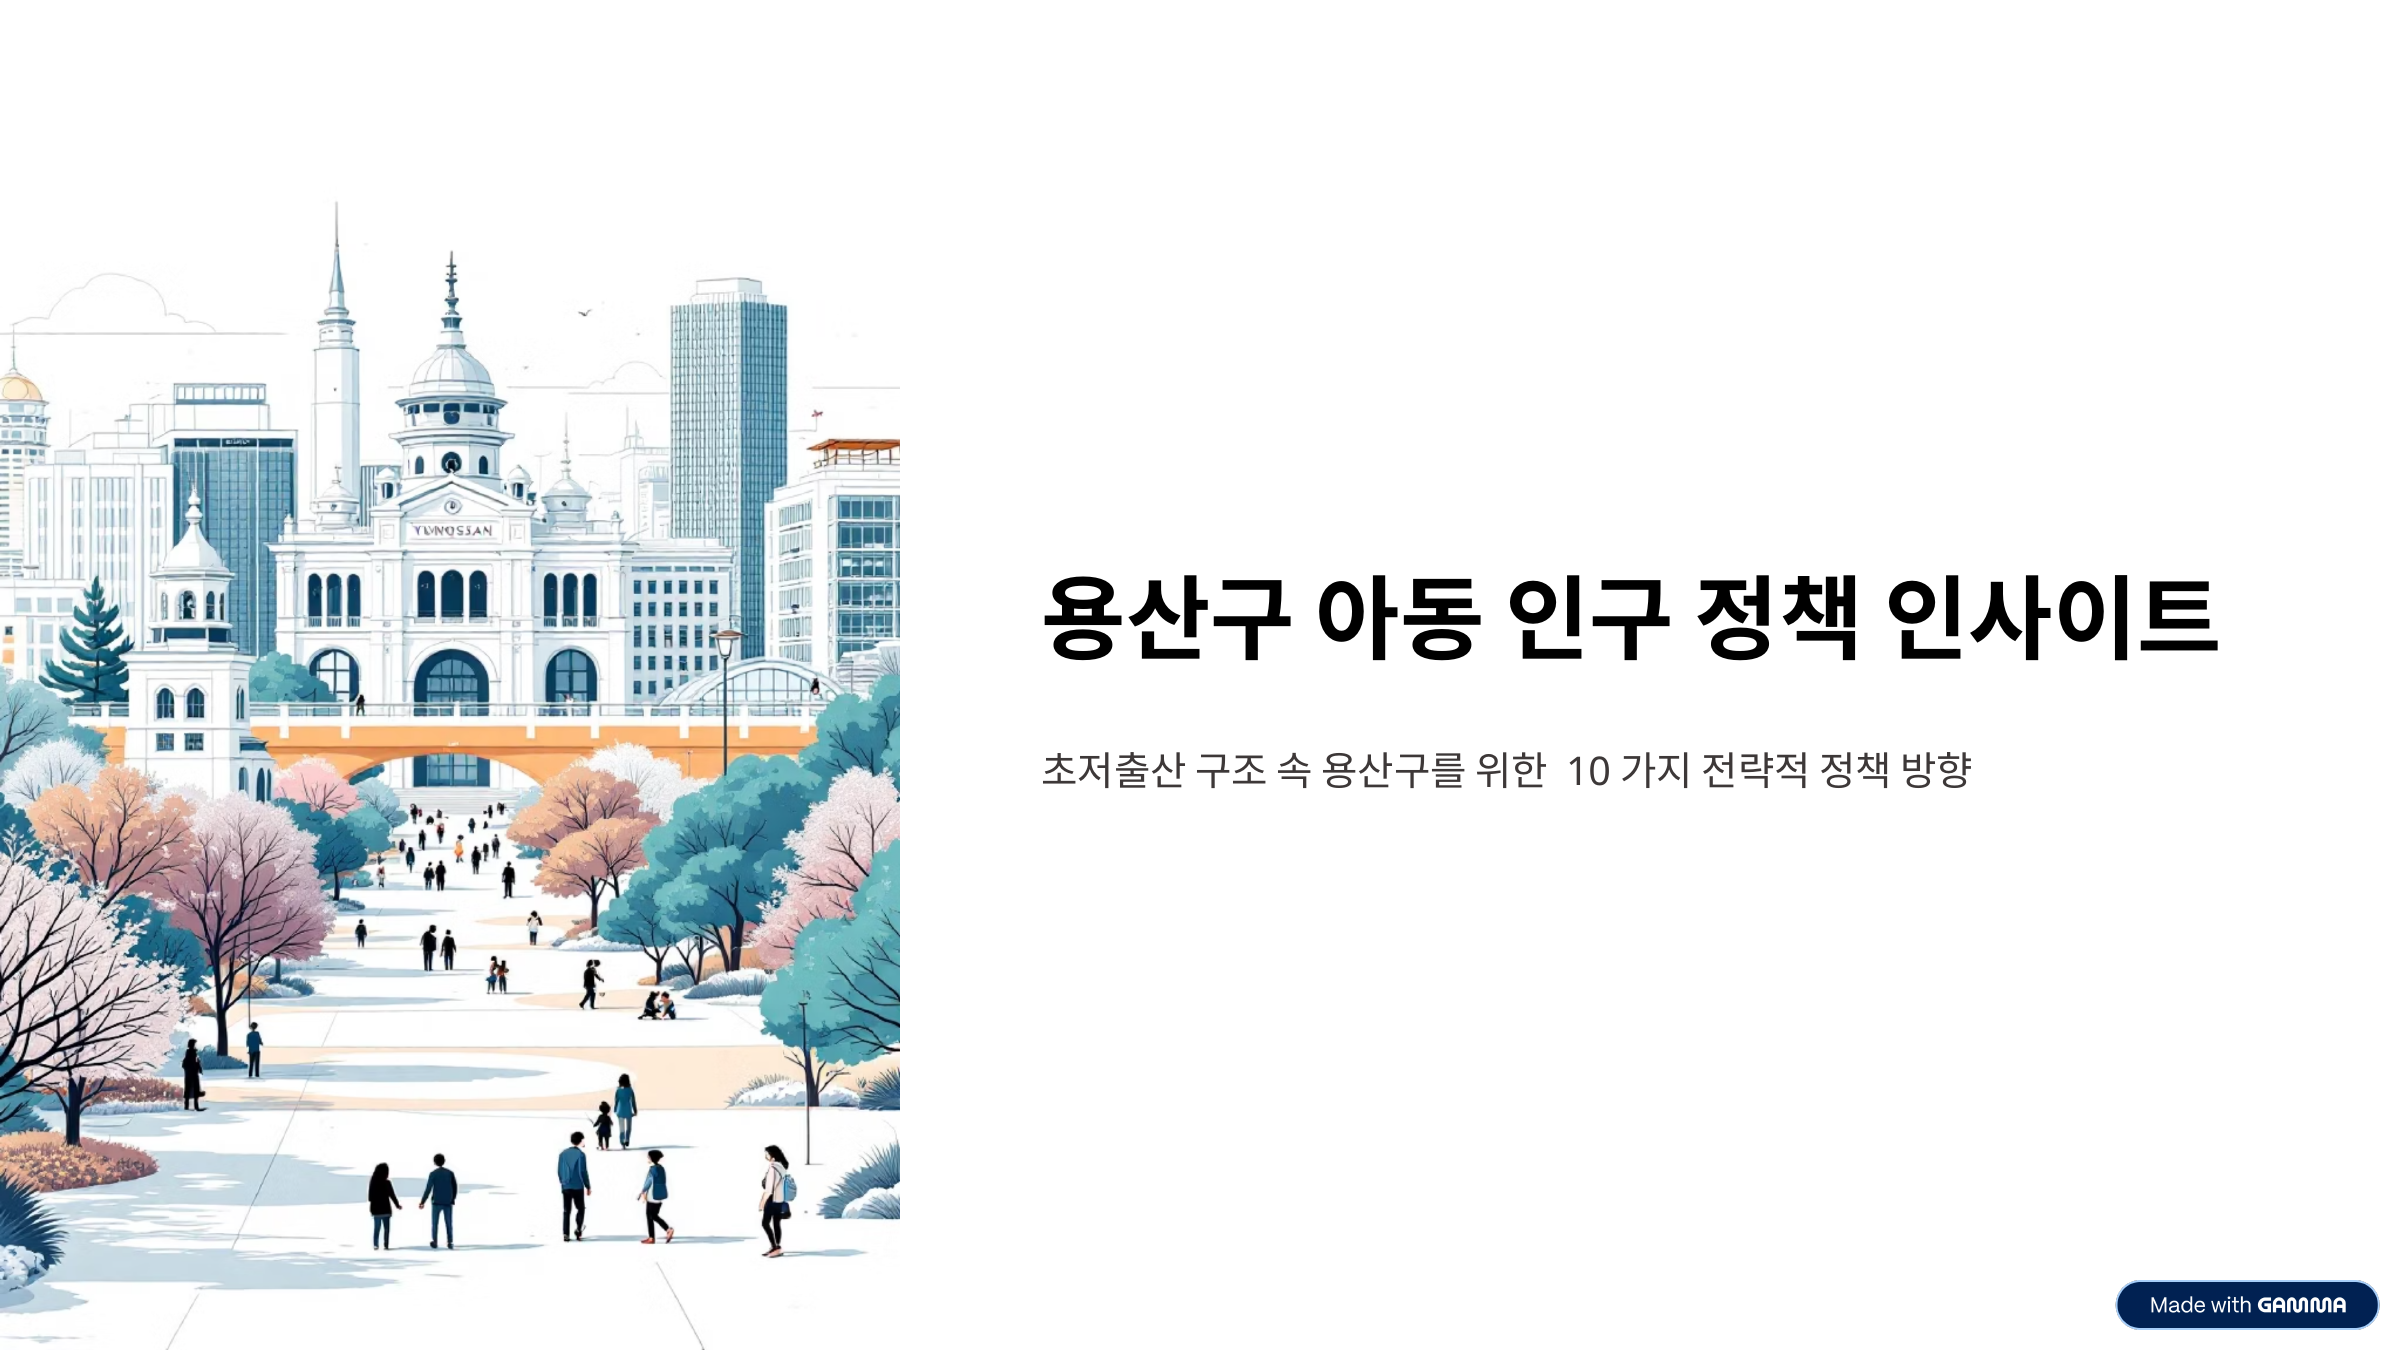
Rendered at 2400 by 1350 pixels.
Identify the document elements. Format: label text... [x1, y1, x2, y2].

text_box 초저출산 구조 속 용산구를 위한 10가지 전략적 정책 방향 [1041, 732, 2259, 794]
picture [2106, 1271, 2389, 1339]
text_box 용산구 아동 인구 정책 인사이트 [1041, 556, 2247, 672]
picture [0, 0, 900, 1350]
